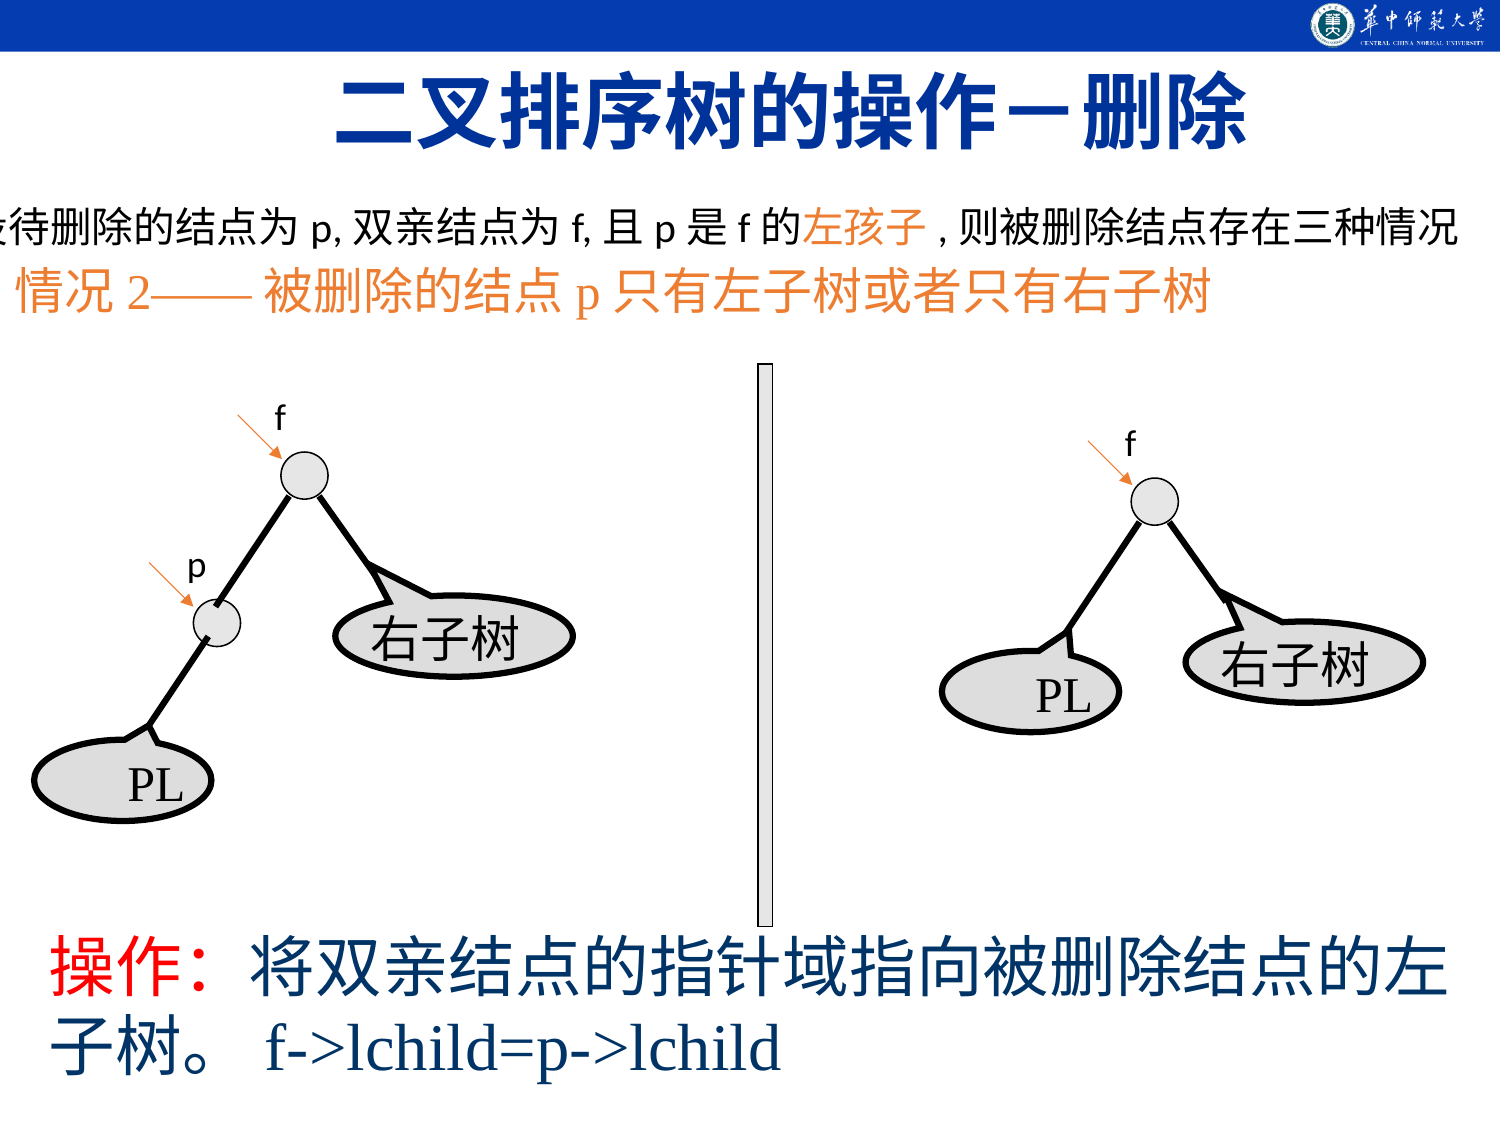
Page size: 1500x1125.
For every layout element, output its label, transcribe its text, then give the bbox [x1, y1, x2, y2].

text_box 操作：将双亲结点的指针域指向被删除结点的左子树。f->lchild=p->lchild [33, 916, 1472, 1092]
text_box 设待删除的结点为p,双亲结点为f,且p是f的左孩子,则被删除结点存在三种情况 [0, 193, 1474, 259]
text_box 右子树 [335, 564, 573, 677]
text_box [280, 452, 329, 500]
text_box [941, 411, 1424, 733]
picture [1310, 2, 1486, 48]
text_box 二叉排序树的操作－删除 [317, 53, 1277, 166]
text_box 情况2——被删除的结点p只有左子树或者只有右子树 [0, 259, 1442, 327]
text_box [193, 599, 241, 647]
text_box p [172, 533, 222, 593]
text_box PL [34, 725, 212, 821]
text_box [268, 446, 282, 460]
text_box [758, 364, 773, 916]
text_box [179, 593, 194, 607]
text_box f [259, 385, 301, 446]
